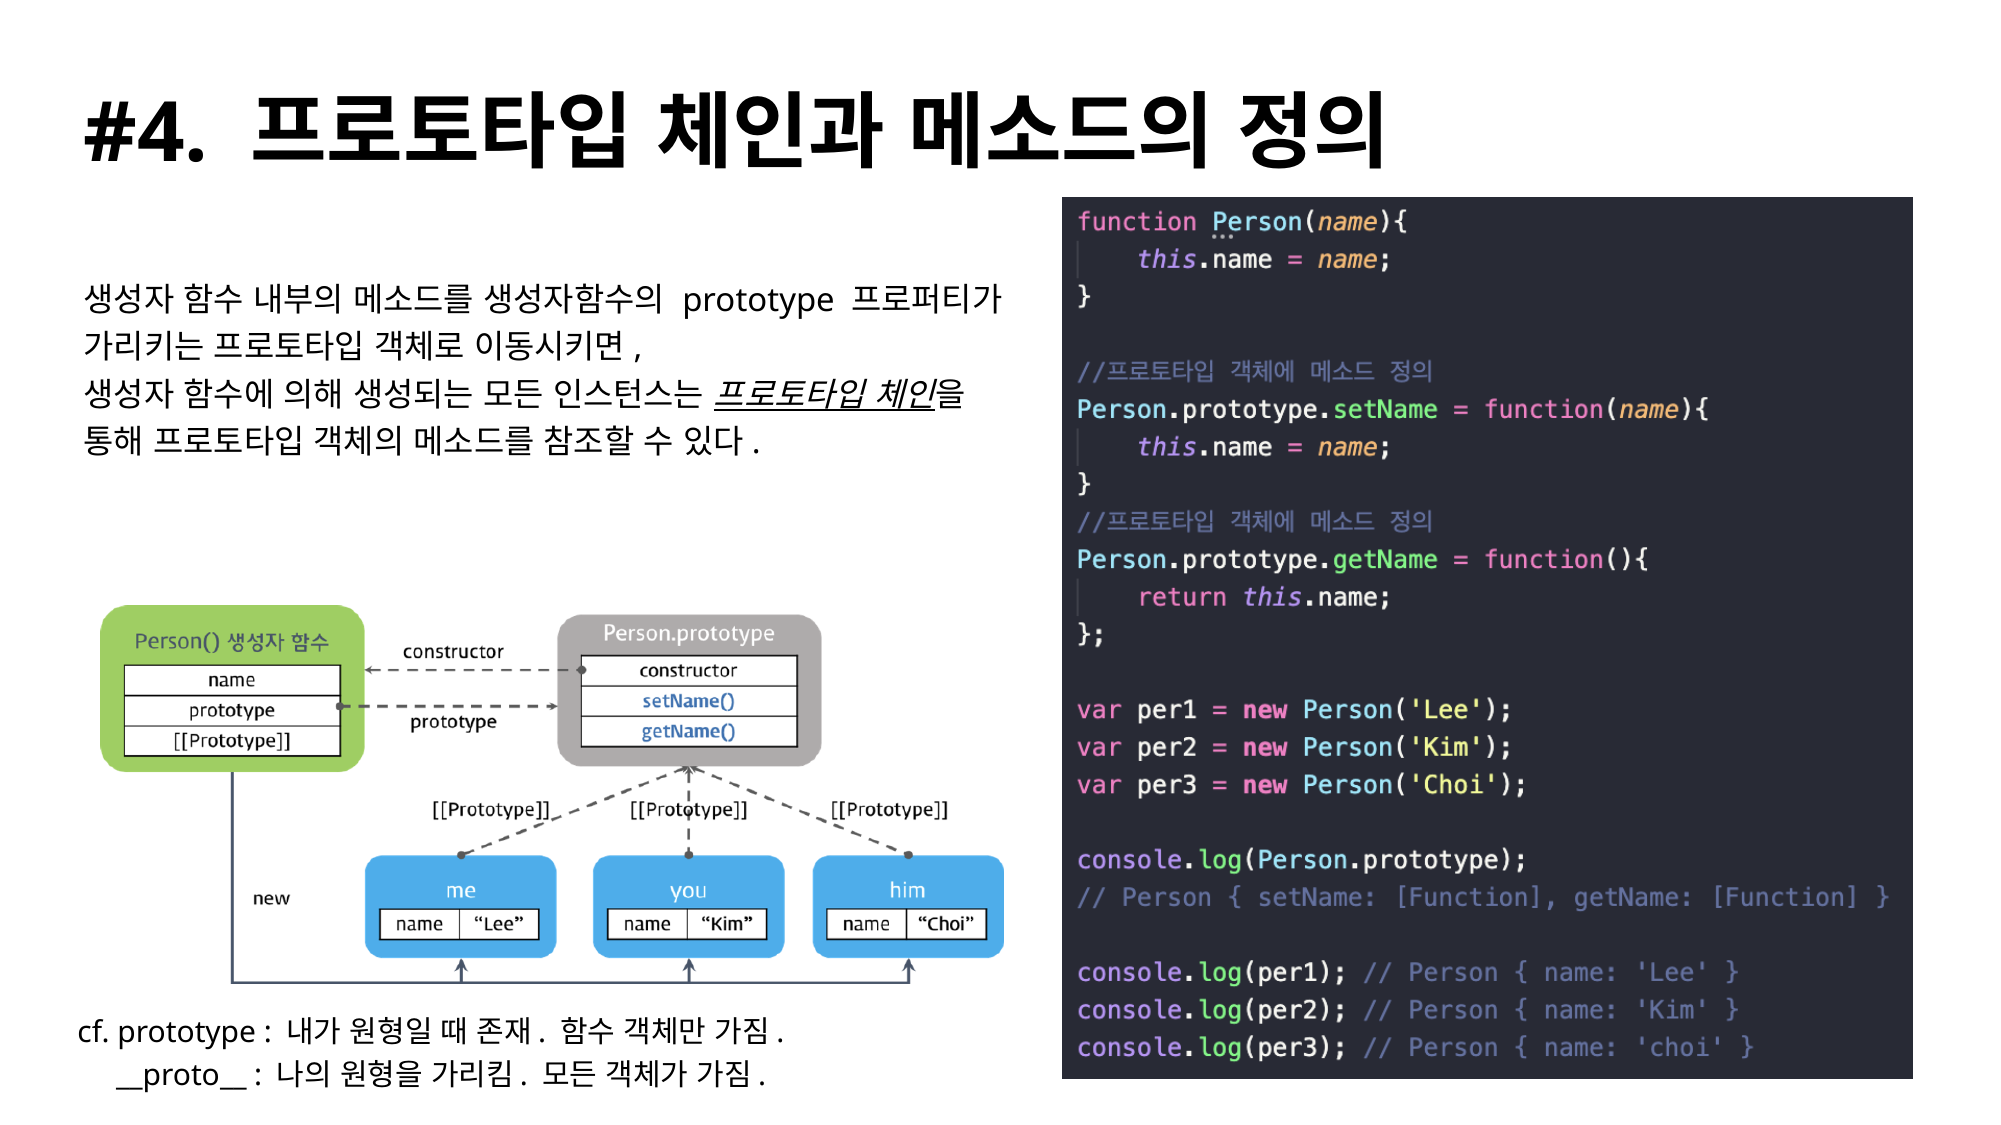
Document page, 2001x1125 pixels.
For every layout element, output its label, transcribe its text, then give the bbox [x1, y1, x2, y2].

text_box cf. prototype : 내가 원형일 때 존재. 함수 객체만 가짐. __proto__ : 나의 원형을 가리킴. 모든 객체가 가짐. [62, 998, 1033, 1100]
list 생성자 함수 내부의 메소드를 생성자함수의 prototype 프로퍼티가 가리키는 프로토타입 객체로 이동시키면, 생성자 함수에 의해 생성되는 모든 인스턴스는 프로토타입 체인을 통해 프로토타입 객체의 메소드를 참조할 수 있다. [68, 263, 1040, 468]
picture [1062, 197, 1913, 1079]
picture [86, 596, 1022, 999]
title #4. 프로토타입 체인과 메소드의 정의 [68, 25, 1932, 244]
